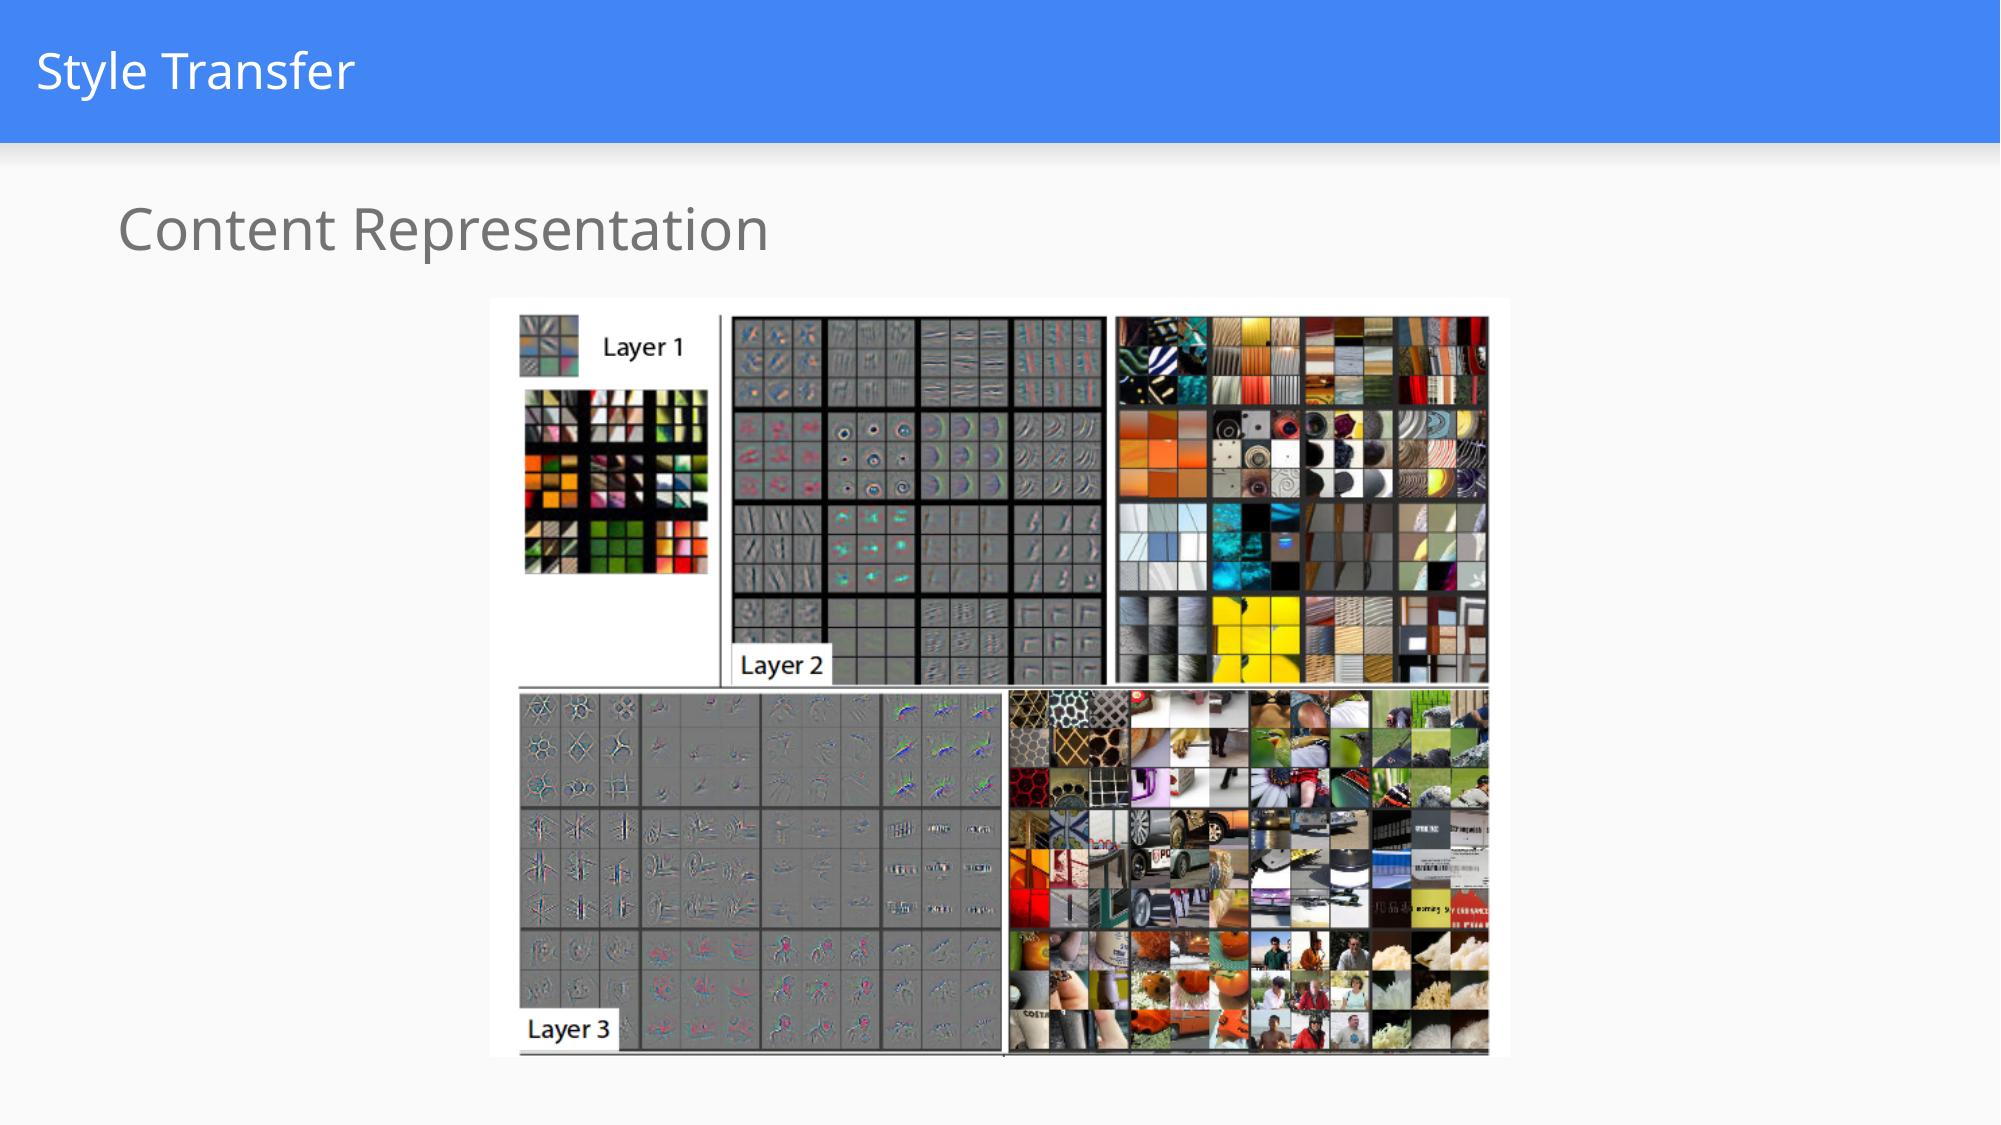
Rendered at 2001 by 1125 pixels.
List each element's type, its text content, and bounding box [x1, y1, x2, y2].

picture [489, 297, 1511, 1057]
list Content Representation [83, 166, 1900, 1088]
title Style Transfer [21, 3, 1953, 136]
